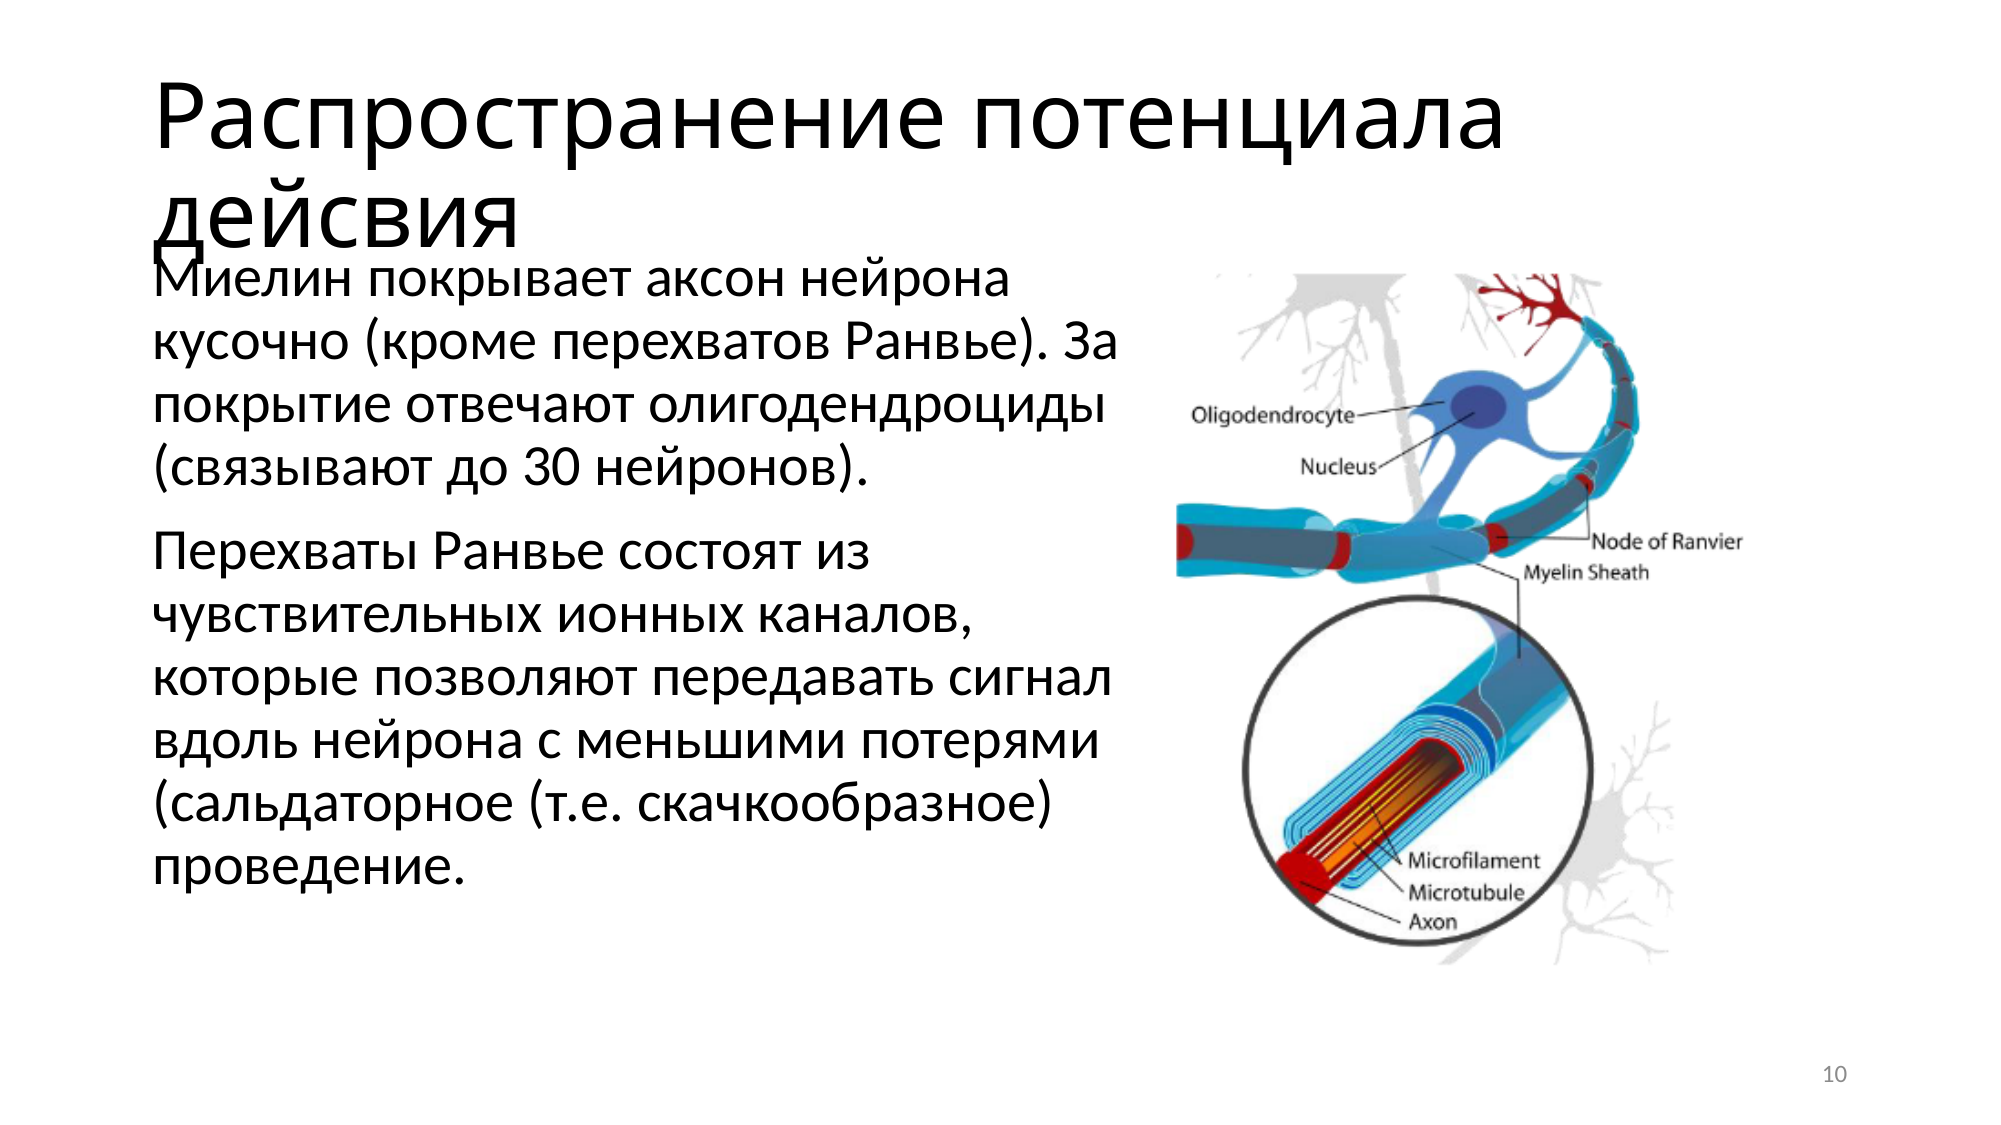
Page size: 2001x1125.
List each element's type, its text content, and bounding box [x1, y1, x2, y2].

slide_number 10 [1412, 1042, 1863, 1103]
list Миелин покрывает аксон нейрона кусочно (кроме перехватов Ранвье). За покрытие отвечают олигодендроциды (связывают до 30 нейронов). Перехваты Ранвье состоят из чувствительных ионных каналов, которые позволяют передавать сигнал вдоль нейрона с меньшими потерями (сальдаторное (т.е. скачкообразное) проведение. [137, 239, 1176, 953]
picture [1143, 256, 1809, 989]
title Распространение потенциала дейсвия [137, 59, 1863, 278]
